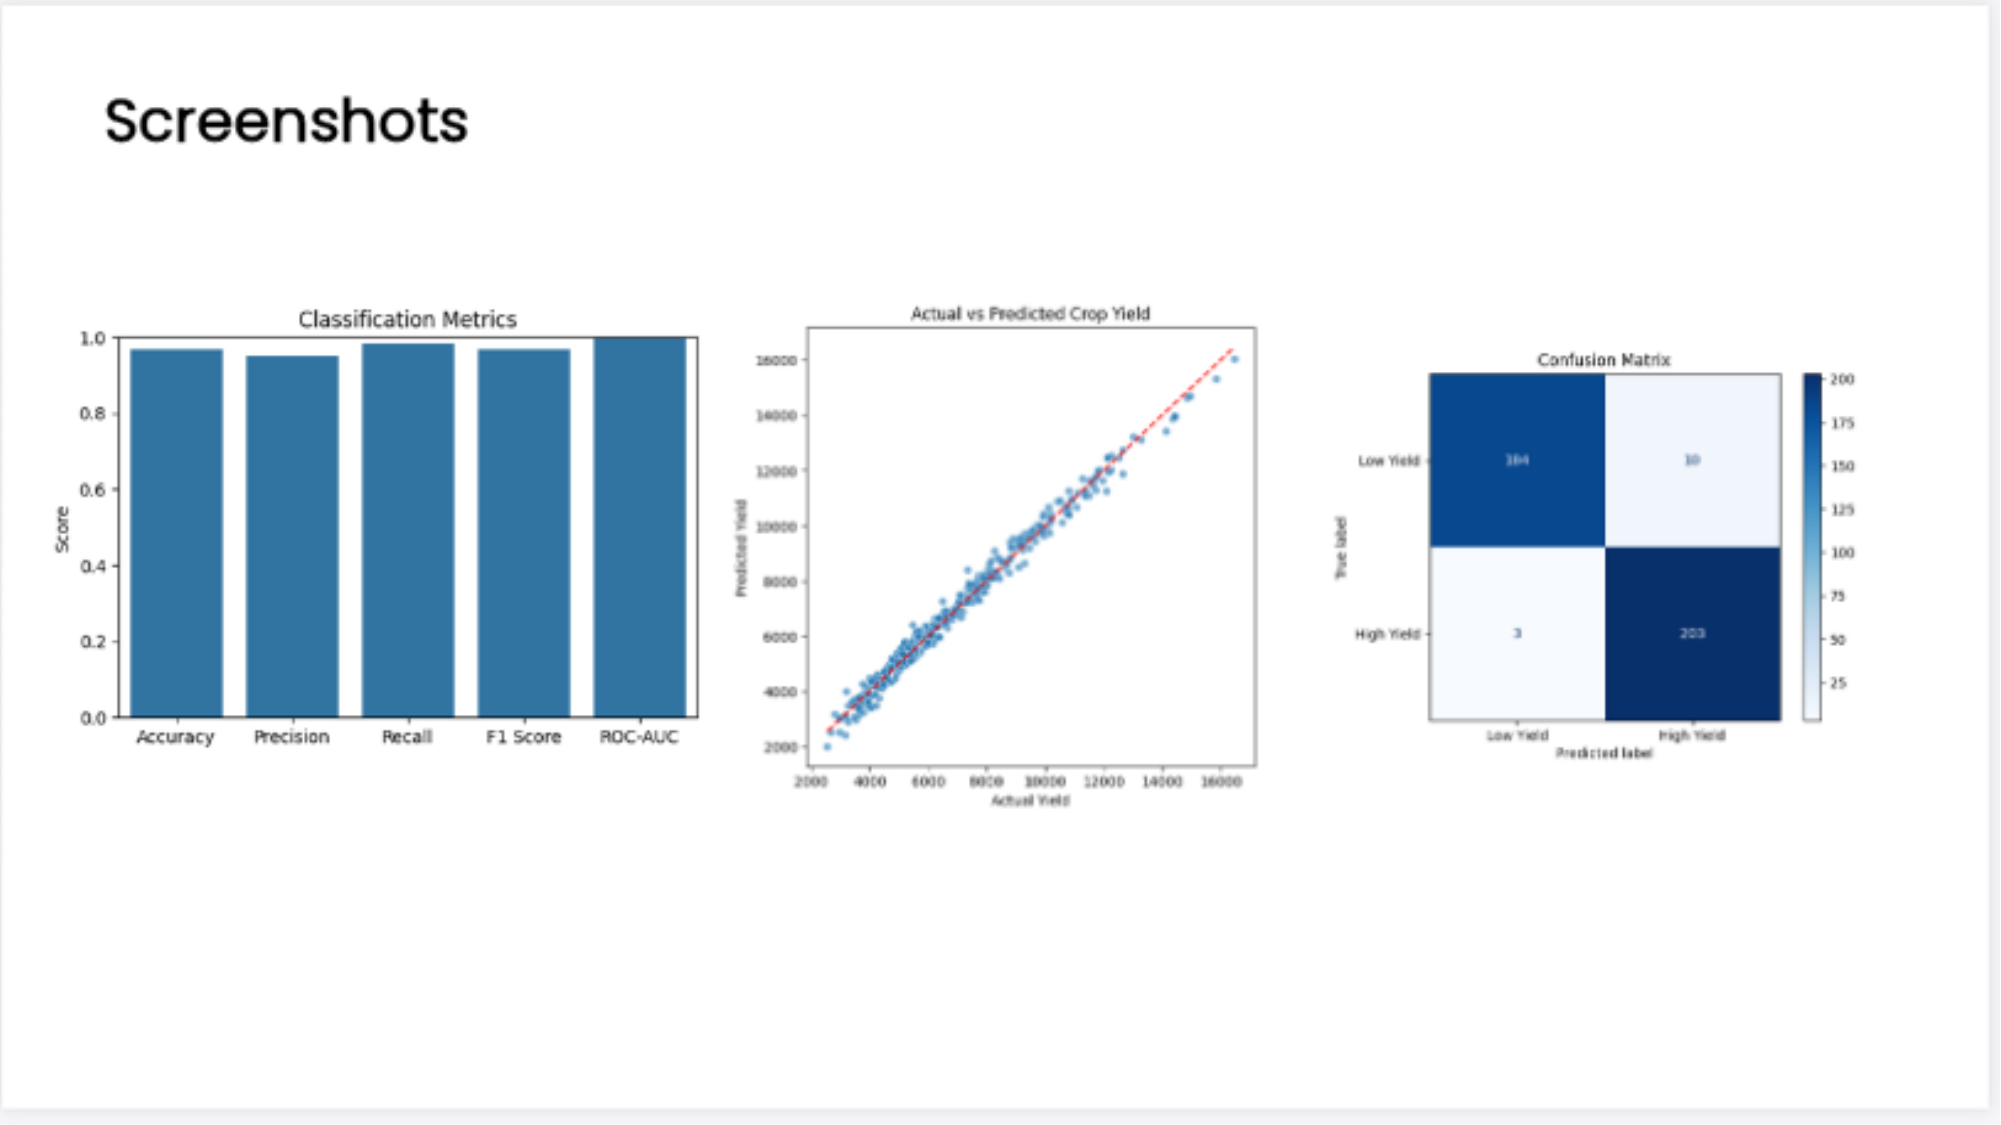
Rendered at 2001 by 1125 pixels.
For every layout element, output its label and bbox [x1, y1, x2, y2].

list [0, 0, 2000, 1125]
